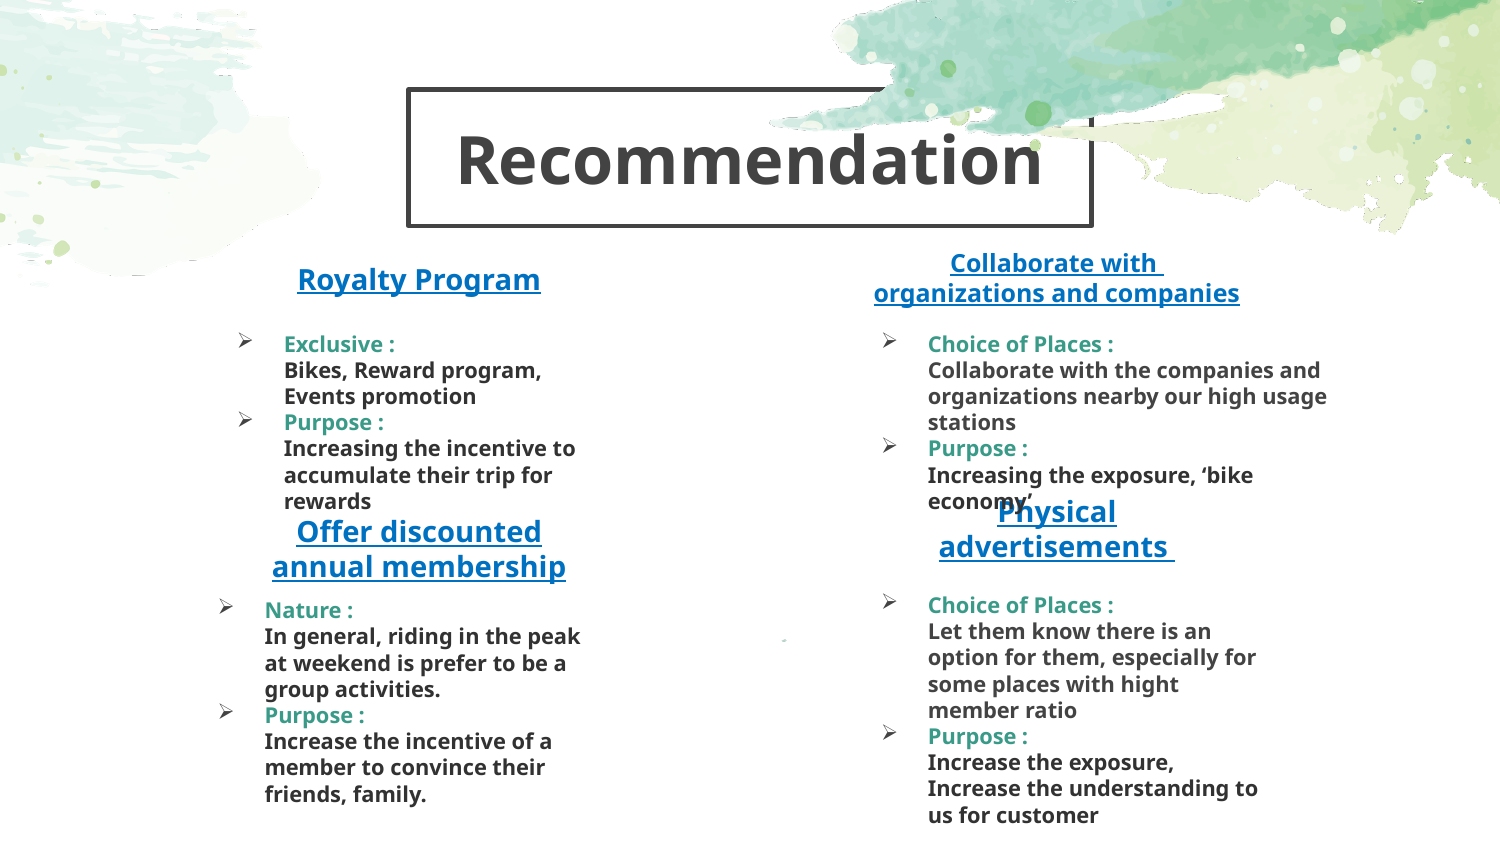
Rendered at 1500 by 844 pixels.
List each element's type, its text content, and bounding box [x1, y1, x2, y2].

title Physical advertisements [866, 506, 1249, 576]
text_box Offer discounted annual membership [232, 525, 607, 581]
title Royalty Program [254, 238, 584, 311]
subtitle Exclusive : Bikes, Reward program, Events promotion Purpose : Increasing the incentive to accumulate their trip for rewards [221, 315, 634, 497]
text_box Choice of Places : Collaborate with the companies and organizations nearby our high usage stations Purpose : Increasing the exposure, ‘bike economy’ [866, 315, 1354, 497]
picture [0, 0, 1500, 844]
text_box Choice of Places : Let them know there is an option for them, especially for some places with hight member ratio Purpose : Increase the exposure, Increase the understanding to us for customer [866, 576, 1278, 795]
title Collaborate with organizations and companies [820, 241, 1294, 314]
text_box Nature : In general, riding in the peak at weekend is prefer to be a group activities. Purpose : Increase the incentive of a member to convince their friends, family. [202, 581, 615, 763]
title Recommendation [406, 87, 752, 228]
